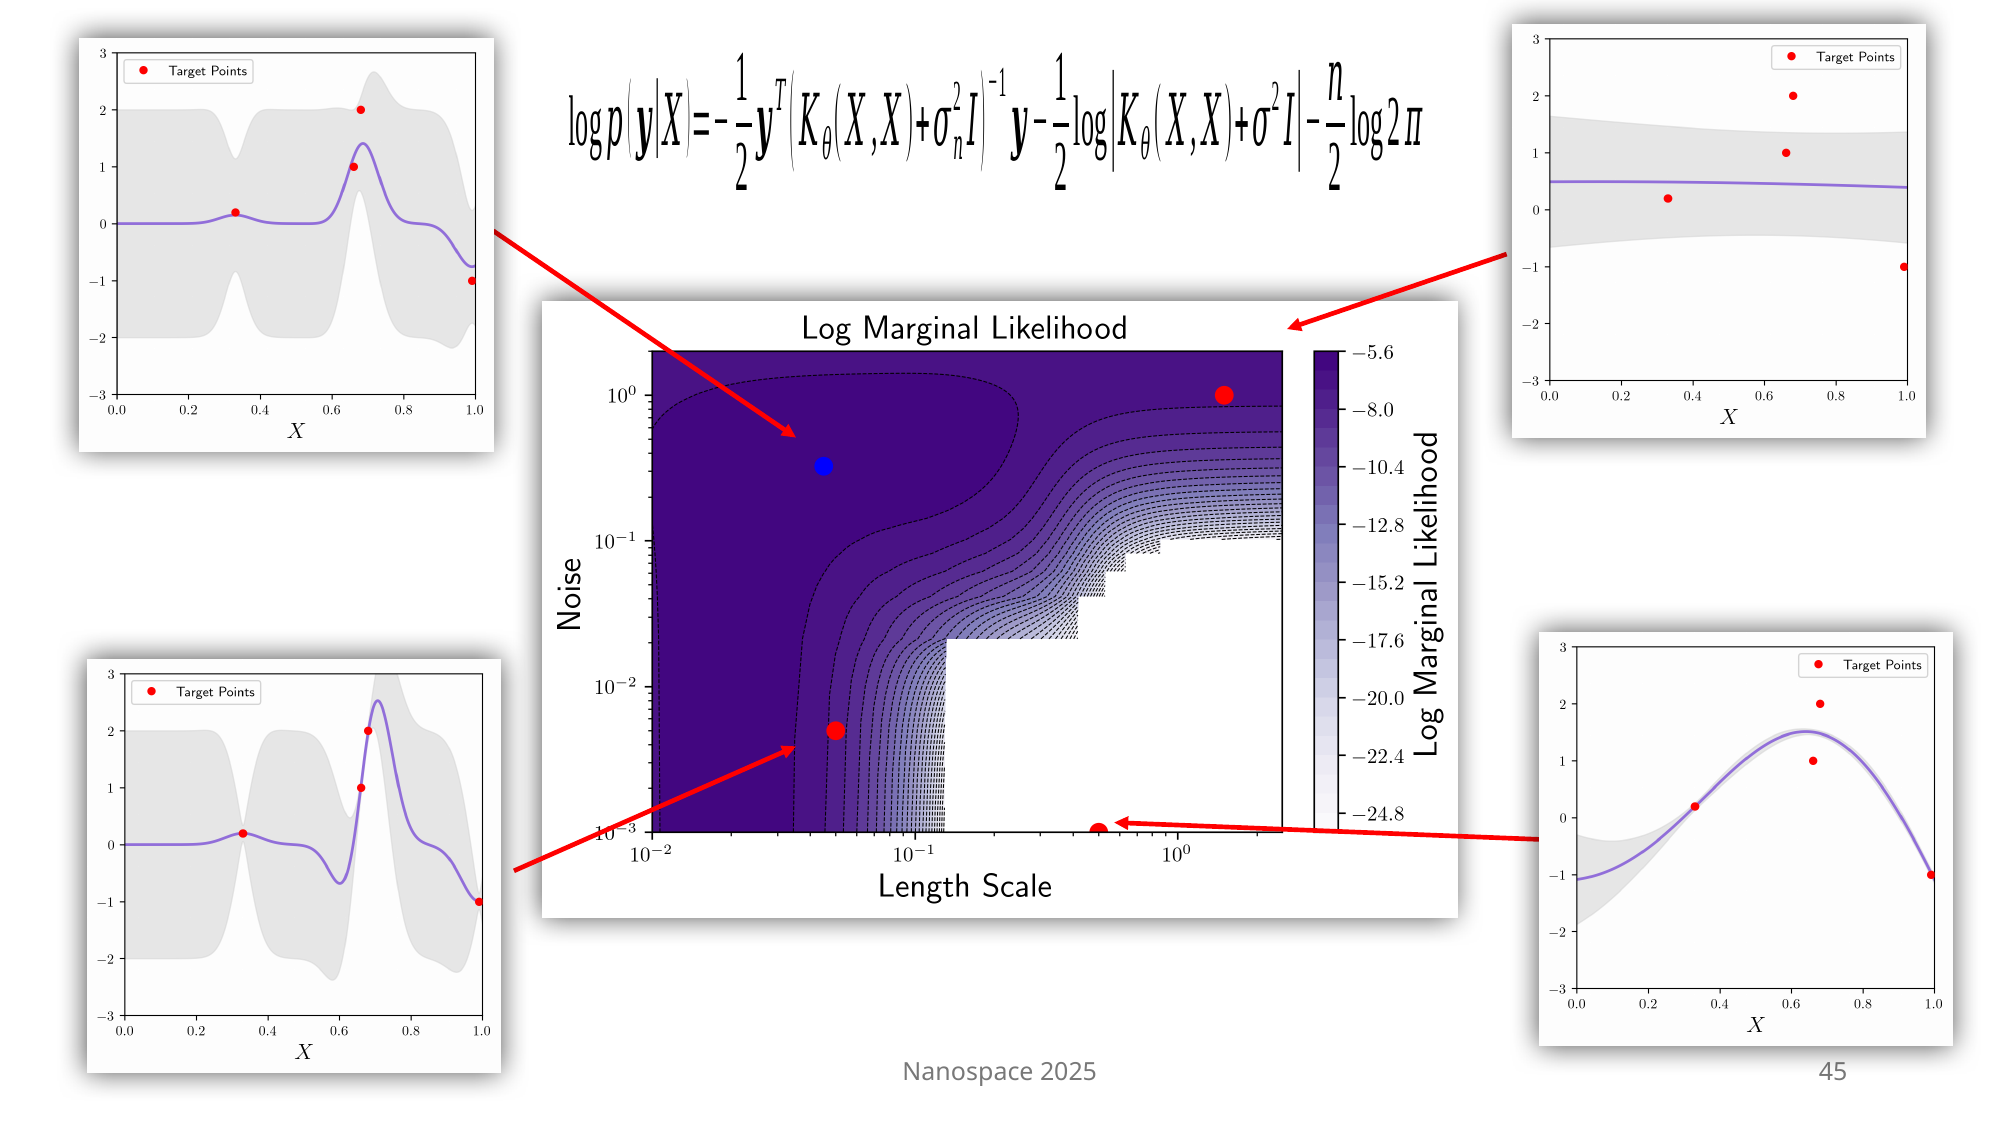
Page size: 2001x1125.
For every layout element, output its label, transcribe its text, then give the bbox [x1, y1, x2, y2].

footer Nanospace 2025 [662, 1042, 1338, 1103]
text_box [513, 745, 797, 872]
slide_number 45 [1412, 1042, 1863, 1103]
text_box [1113, 821, 1538, 840]
picture [86, 658, 501, 1074]
picture [542, 300, 1458, 919]
picture [79, 37, 494, 453]
picture [1538, 632, 1954, 1047]
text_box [494, 230, 797, 439]
picture [1511, 23, 1927, 439]
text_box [1286, 253, 1508, 330]
